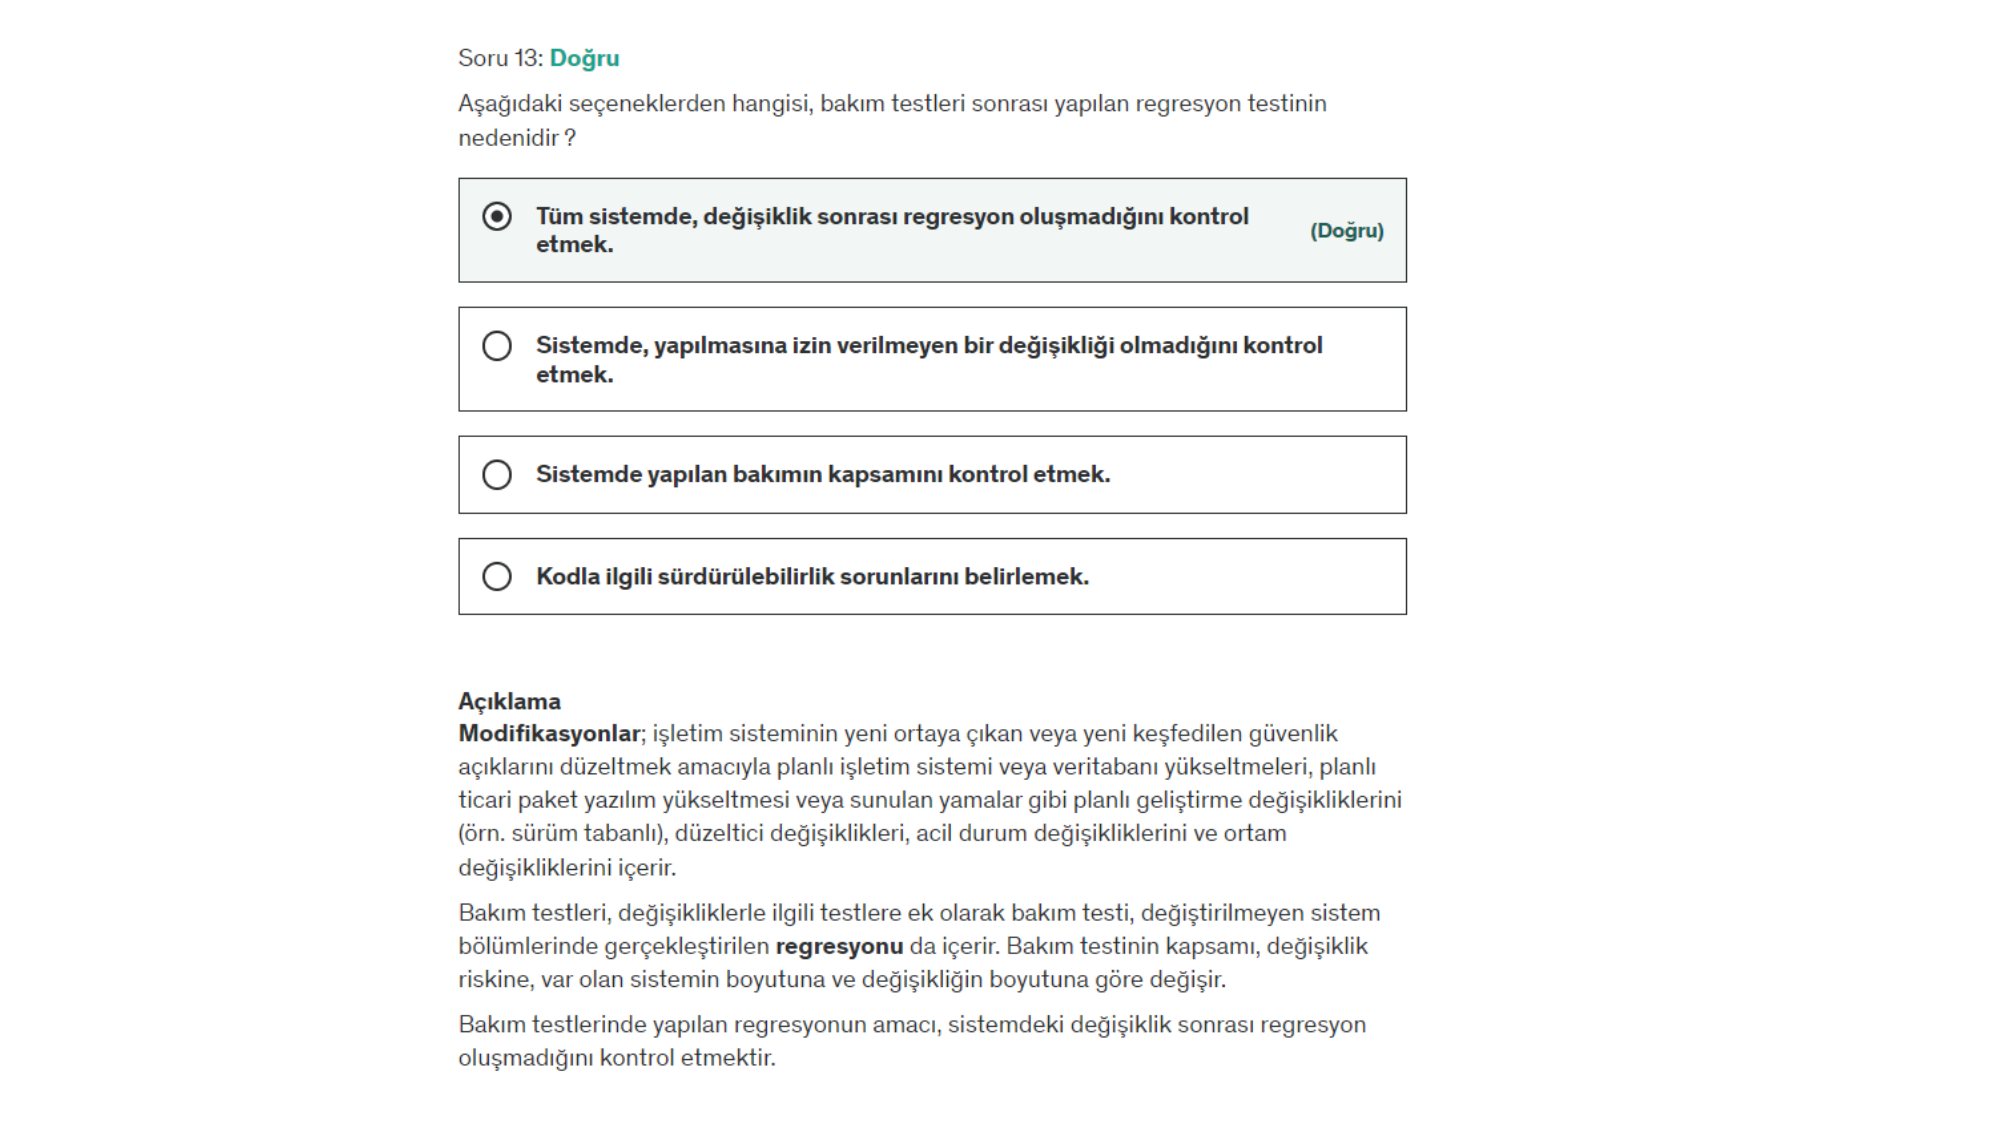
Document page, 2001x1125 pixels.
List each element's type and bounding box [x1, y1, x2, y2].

list [448, 29, 1418, 1083]
